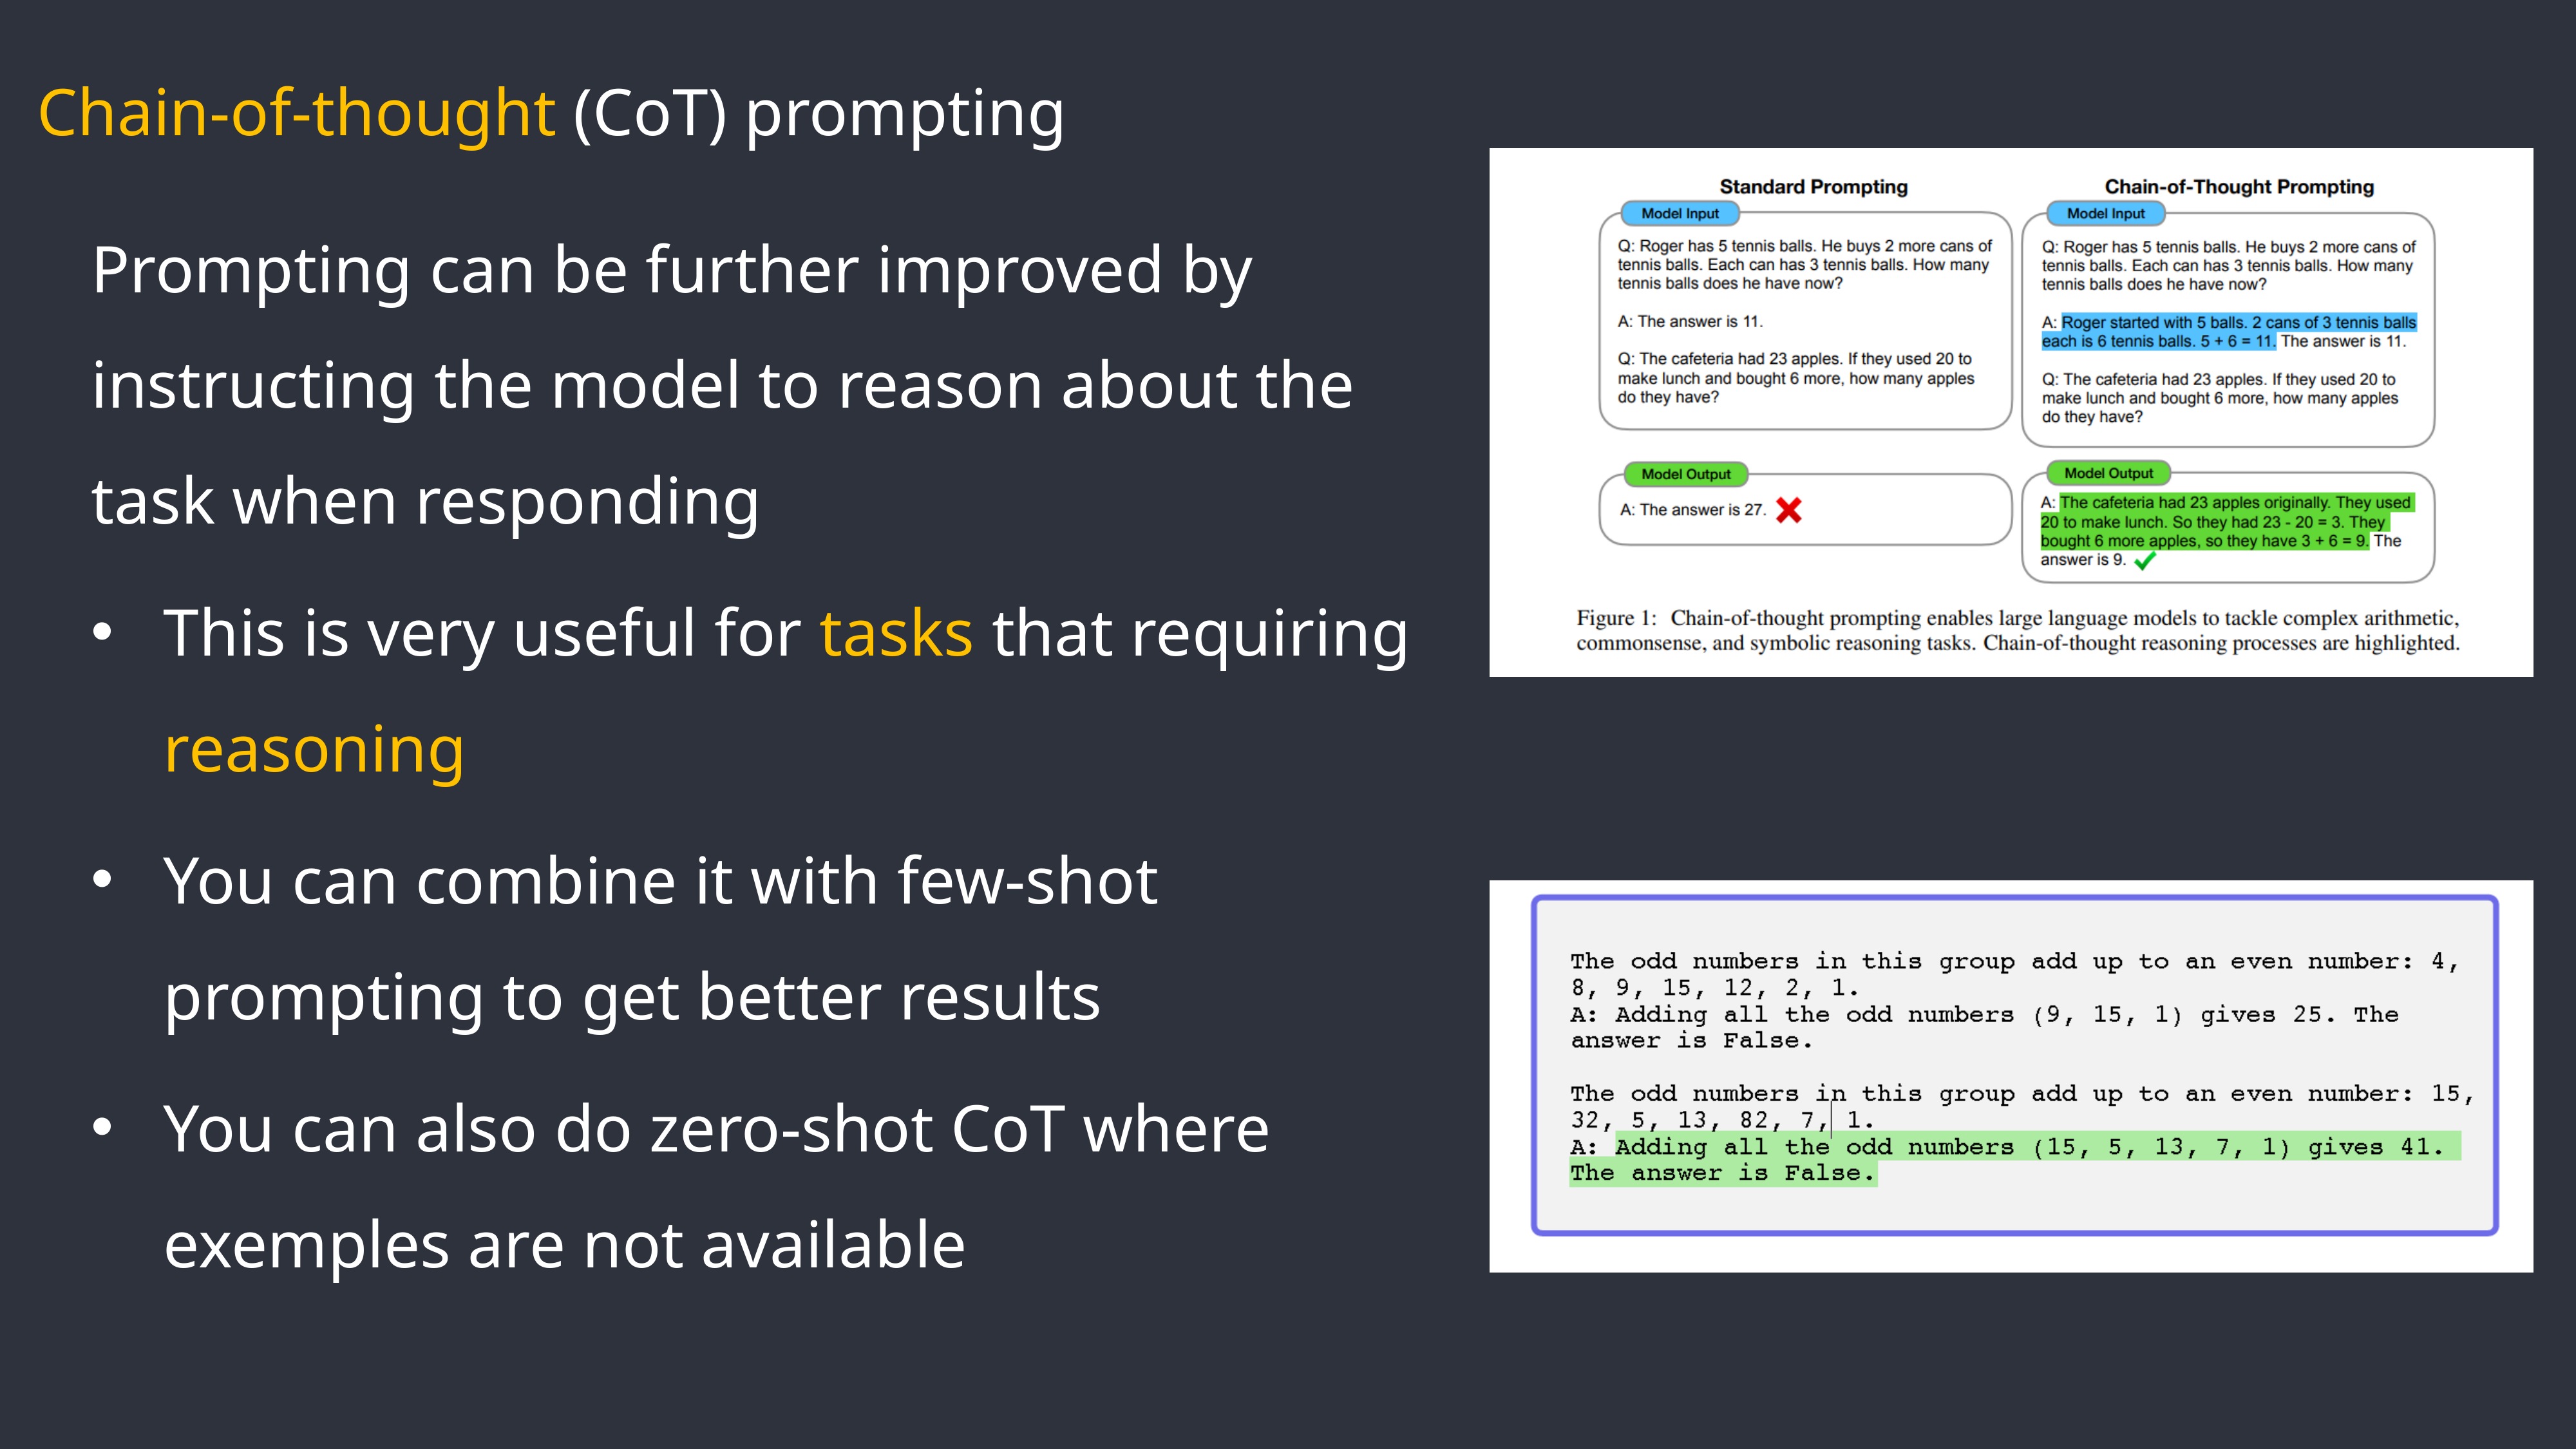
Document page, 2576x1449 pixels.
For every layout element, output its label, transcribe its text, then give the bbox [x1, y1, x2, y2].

text_box Chain-of-thought (CoT) prompting [27, 62, 2099, 153]
picture [1490, 880, 2533, 1273]
text_box Prompting can be further improved by instructing the model to reason about the task when responding This is very useful for tasks that requiring reasoning You can combine it with few-shot prompting to get better results You can also do zero-shot CoT where exemples are not available [81, 184, 1423, 1285]
picture [1490, 148, 2533, 677]
